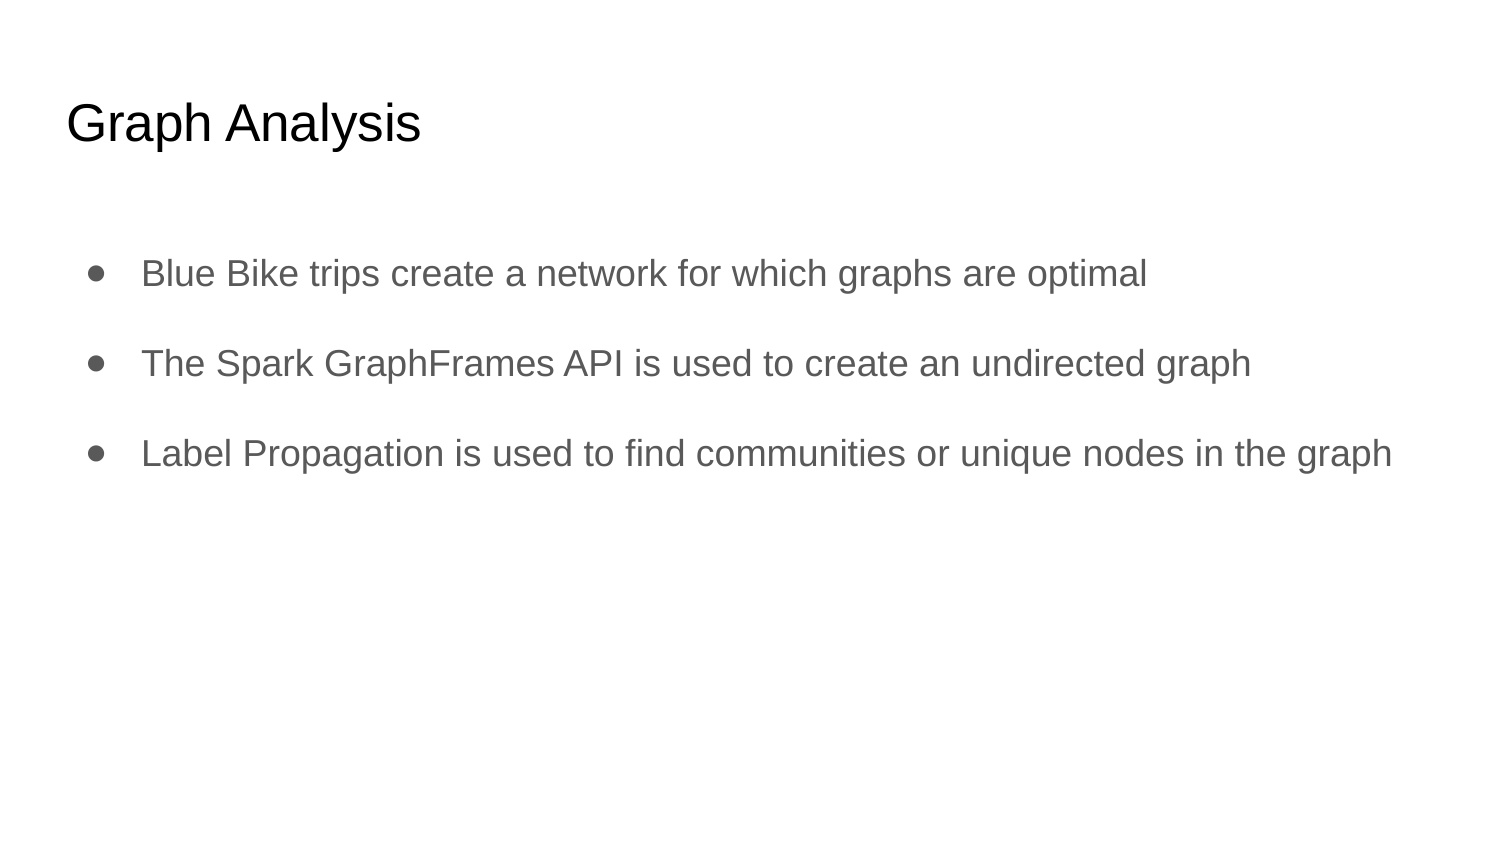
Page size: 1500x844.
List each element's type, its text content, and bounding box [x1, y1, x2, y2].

title Graph Analysis [51, 72, 1449, 167]
list Blue Bike trips create a network for which graphs are optimal The Spark GraphFrames API is used to create an undirected graph Label Propagation is used to find communities or unique nodes in the graph [51, 189, 1449, 750]
